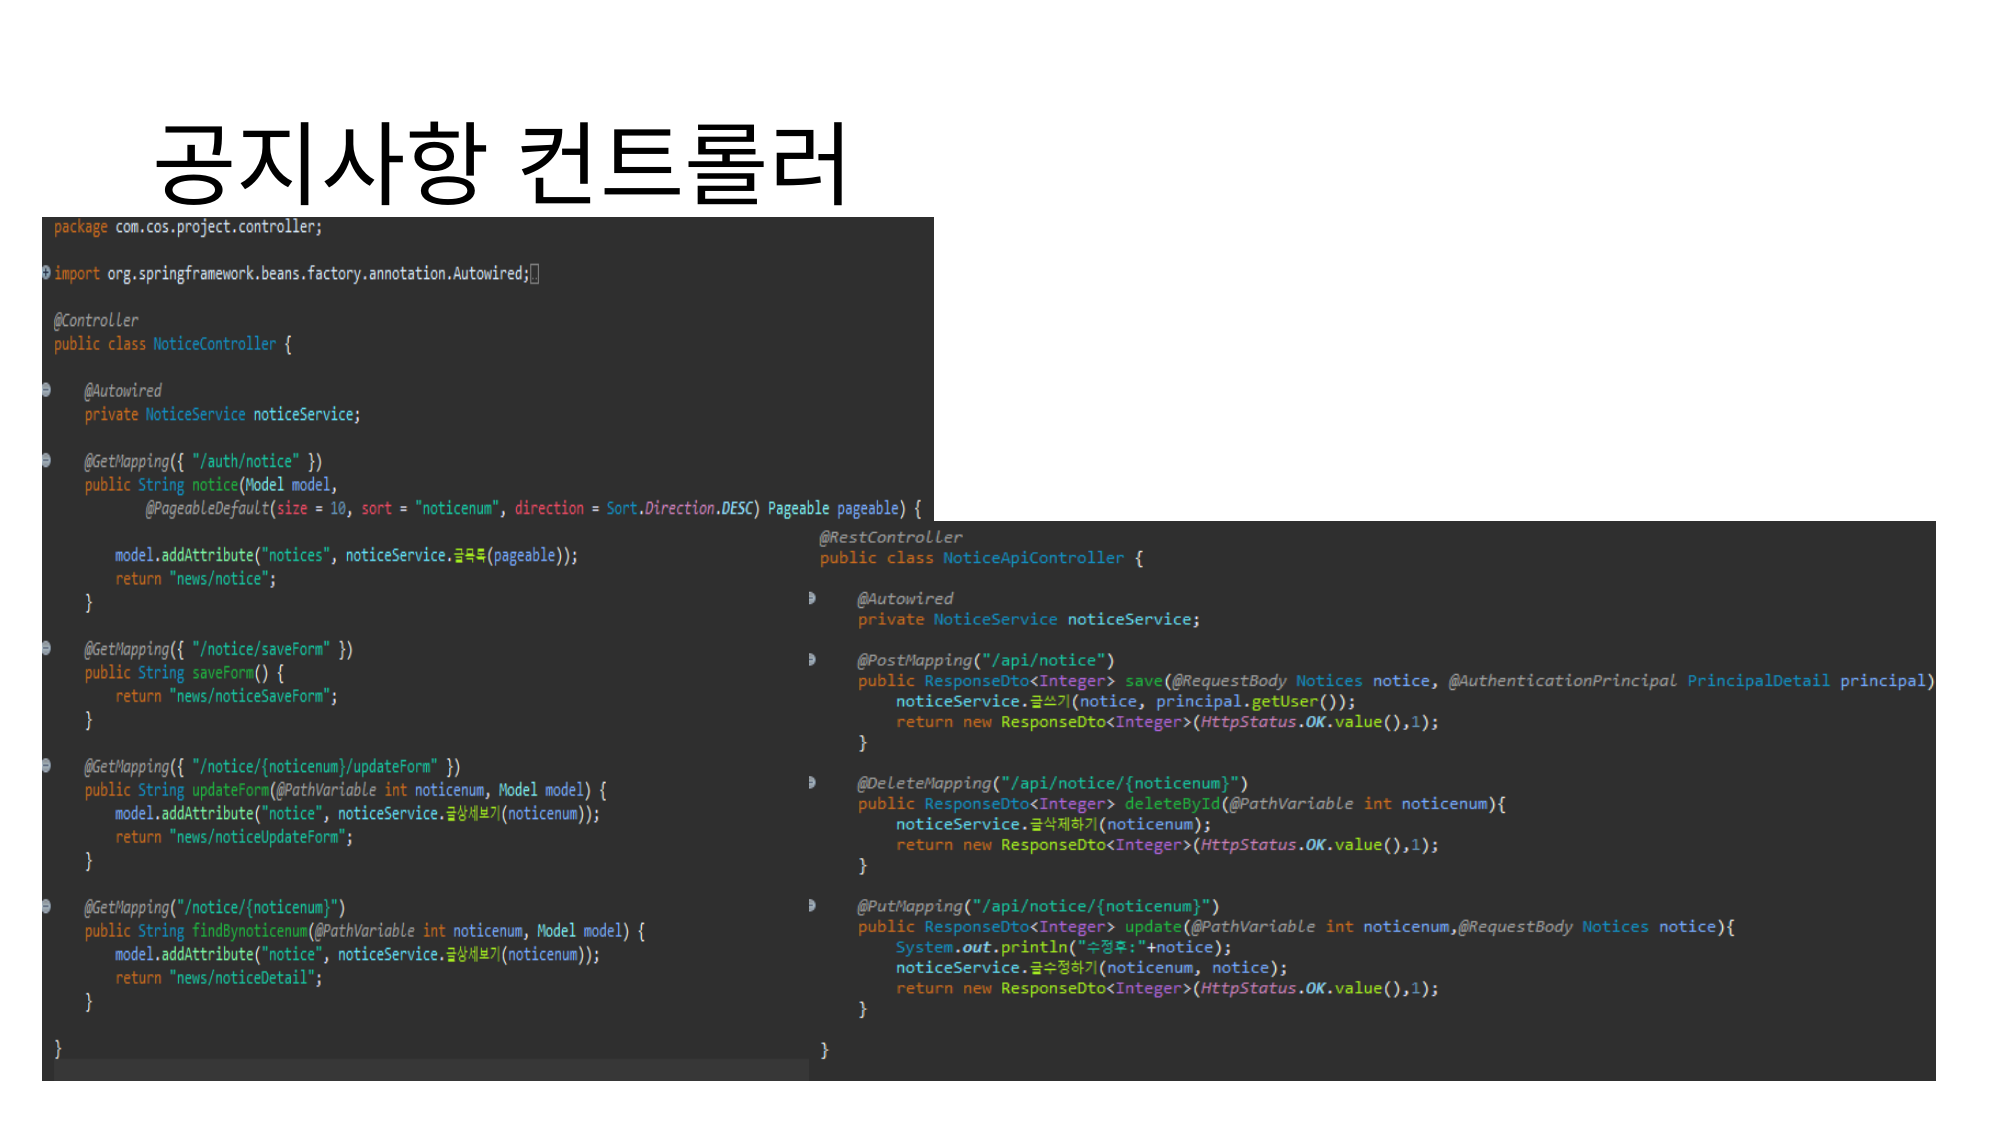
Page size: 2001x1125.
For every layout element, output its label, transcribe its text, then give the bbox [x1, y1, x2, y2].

picture [42, 217, 1936, 1081]
title 공지사항 컨트롤러 [137, 59, 1863, 278]
